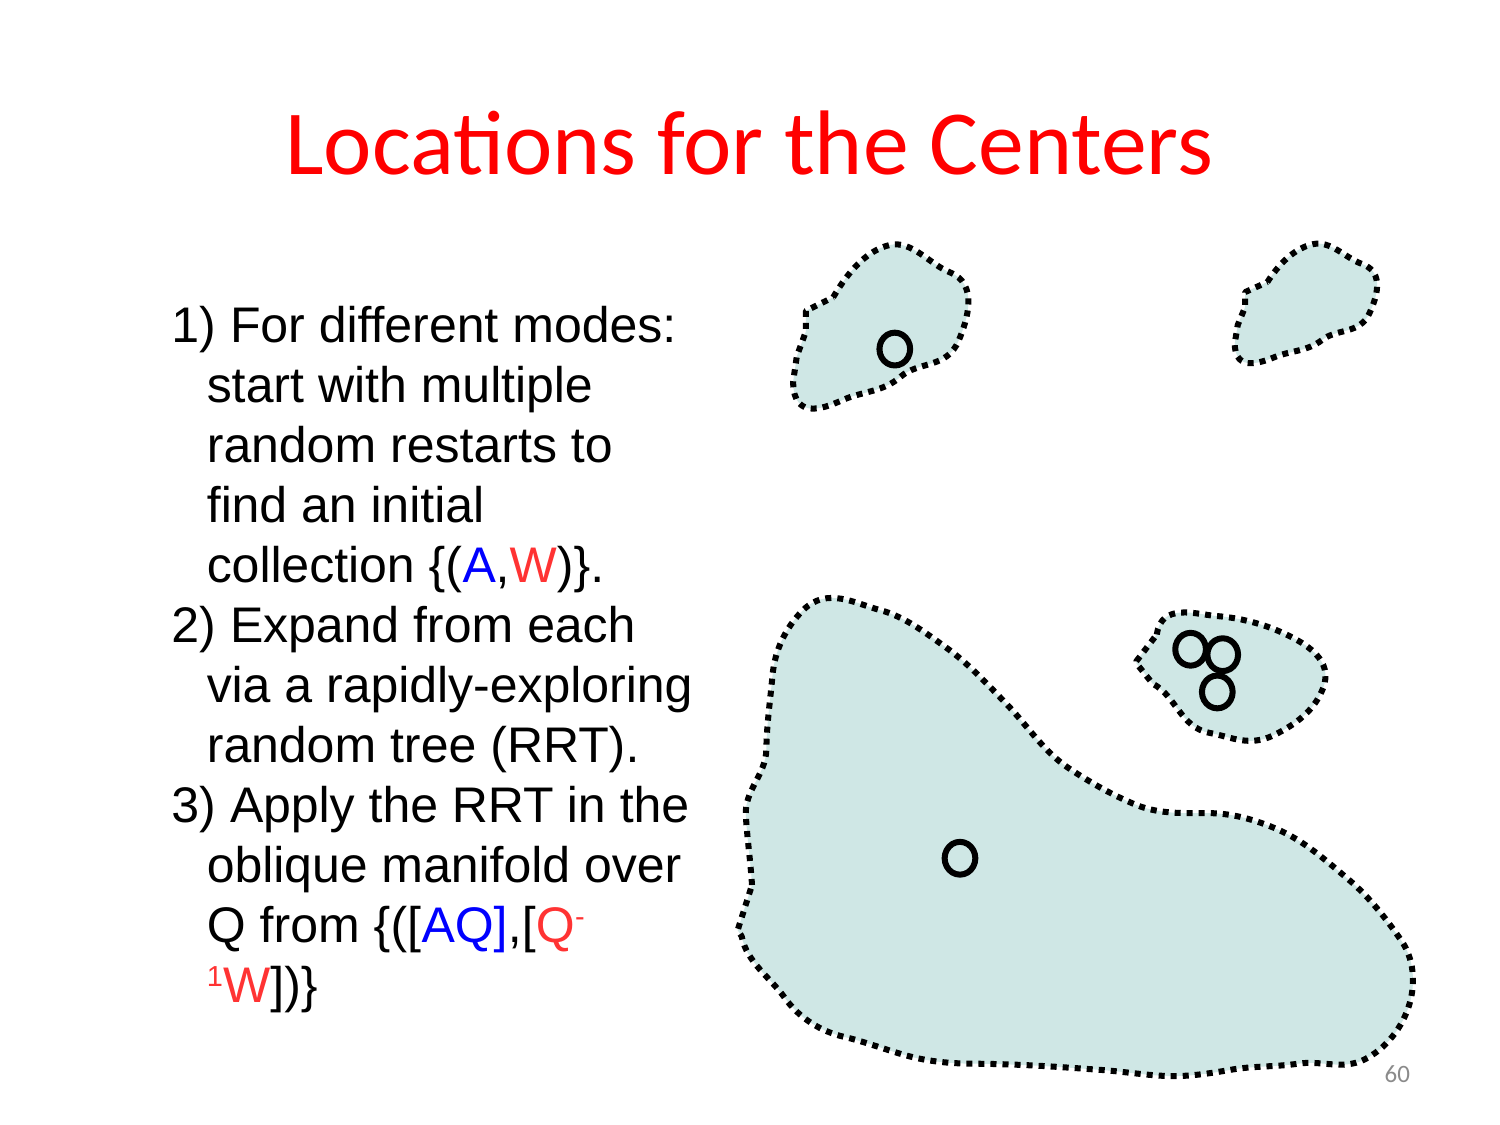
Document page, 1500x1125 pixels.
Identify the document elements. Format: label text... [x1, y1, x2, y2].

text_box For different modes: start with multiple random restarts to find an initial collection {(A,W)}. Expand from each via a rapidly-exploring random tree (RRT). Apply the RRT in the oblique manifold over Q from {([AQ],[Q-1W])} [158, 283, 709, 988]
text_box [1207, 638, 1239, 672]
text_box [944, 841, 976, 875]
text_box [879, 332, 911, 366]
title Locations for the Centers [74, 44, 1425, 233]
text_box [1201, 675, 1233, 709]
text_box [1136, 612, 1326, 741]
text_box [737, 597, 1413, 1077]
text_box [793, 244, 969, 409]
text_box [1234, 243, 1378, 364]
slide_number 60 [1074, 1042, 1425, 1103]
text_box [1175, 632, 1206, 666]
